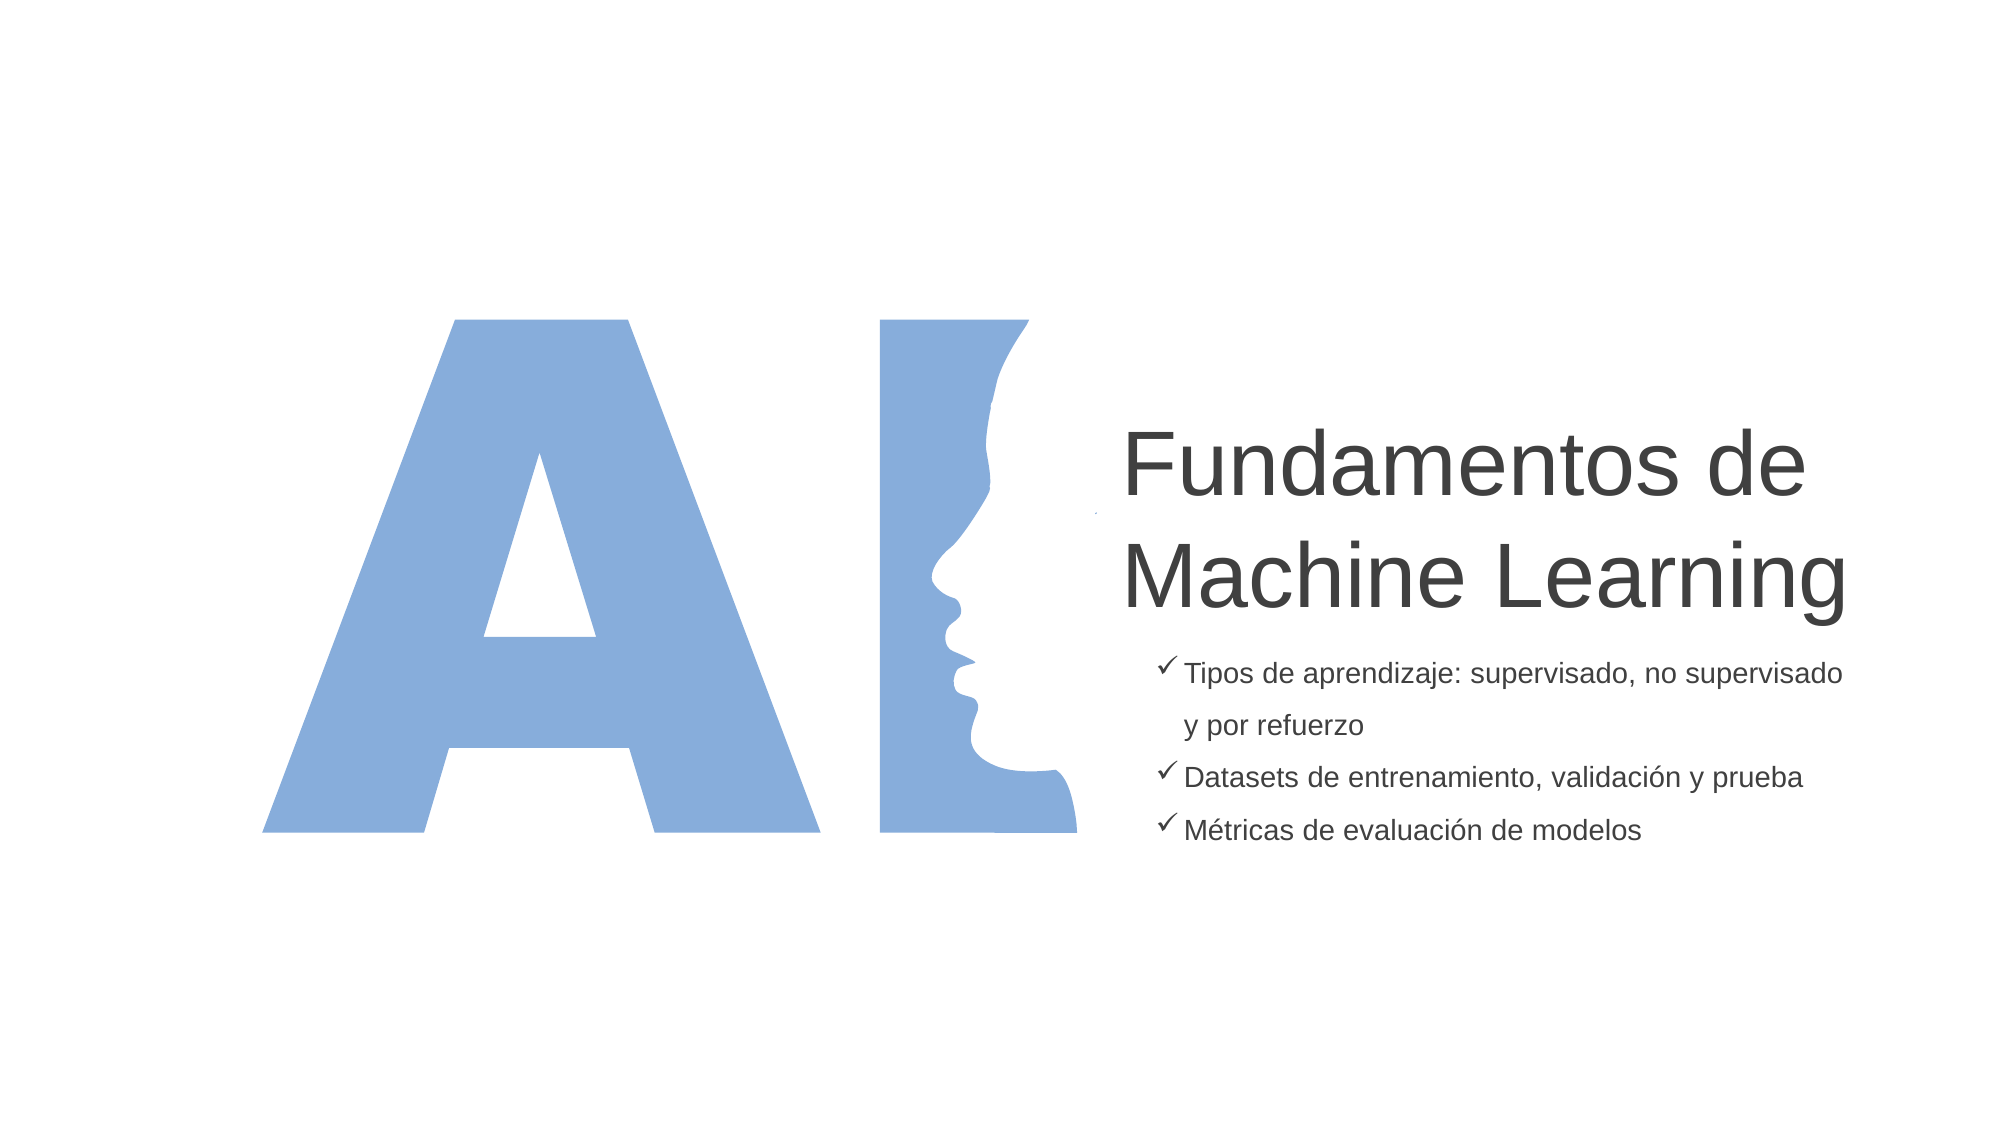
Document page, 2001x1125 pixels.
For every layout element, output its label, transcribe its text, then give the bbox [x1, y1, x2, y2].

text_box [260, 318, 823, 834]
text_box Fundamentos de Machine Learning [1106, 393, 2000, 634]
text_box Tipos de aprendizaje: supervisado, no supervisado y por refuerzo Datasets de entrenamiento, validación y prueba Métricas de evaluación de modelos [1140, 628, 1859, 854]
text_box [878, 318, 1079, 834]
